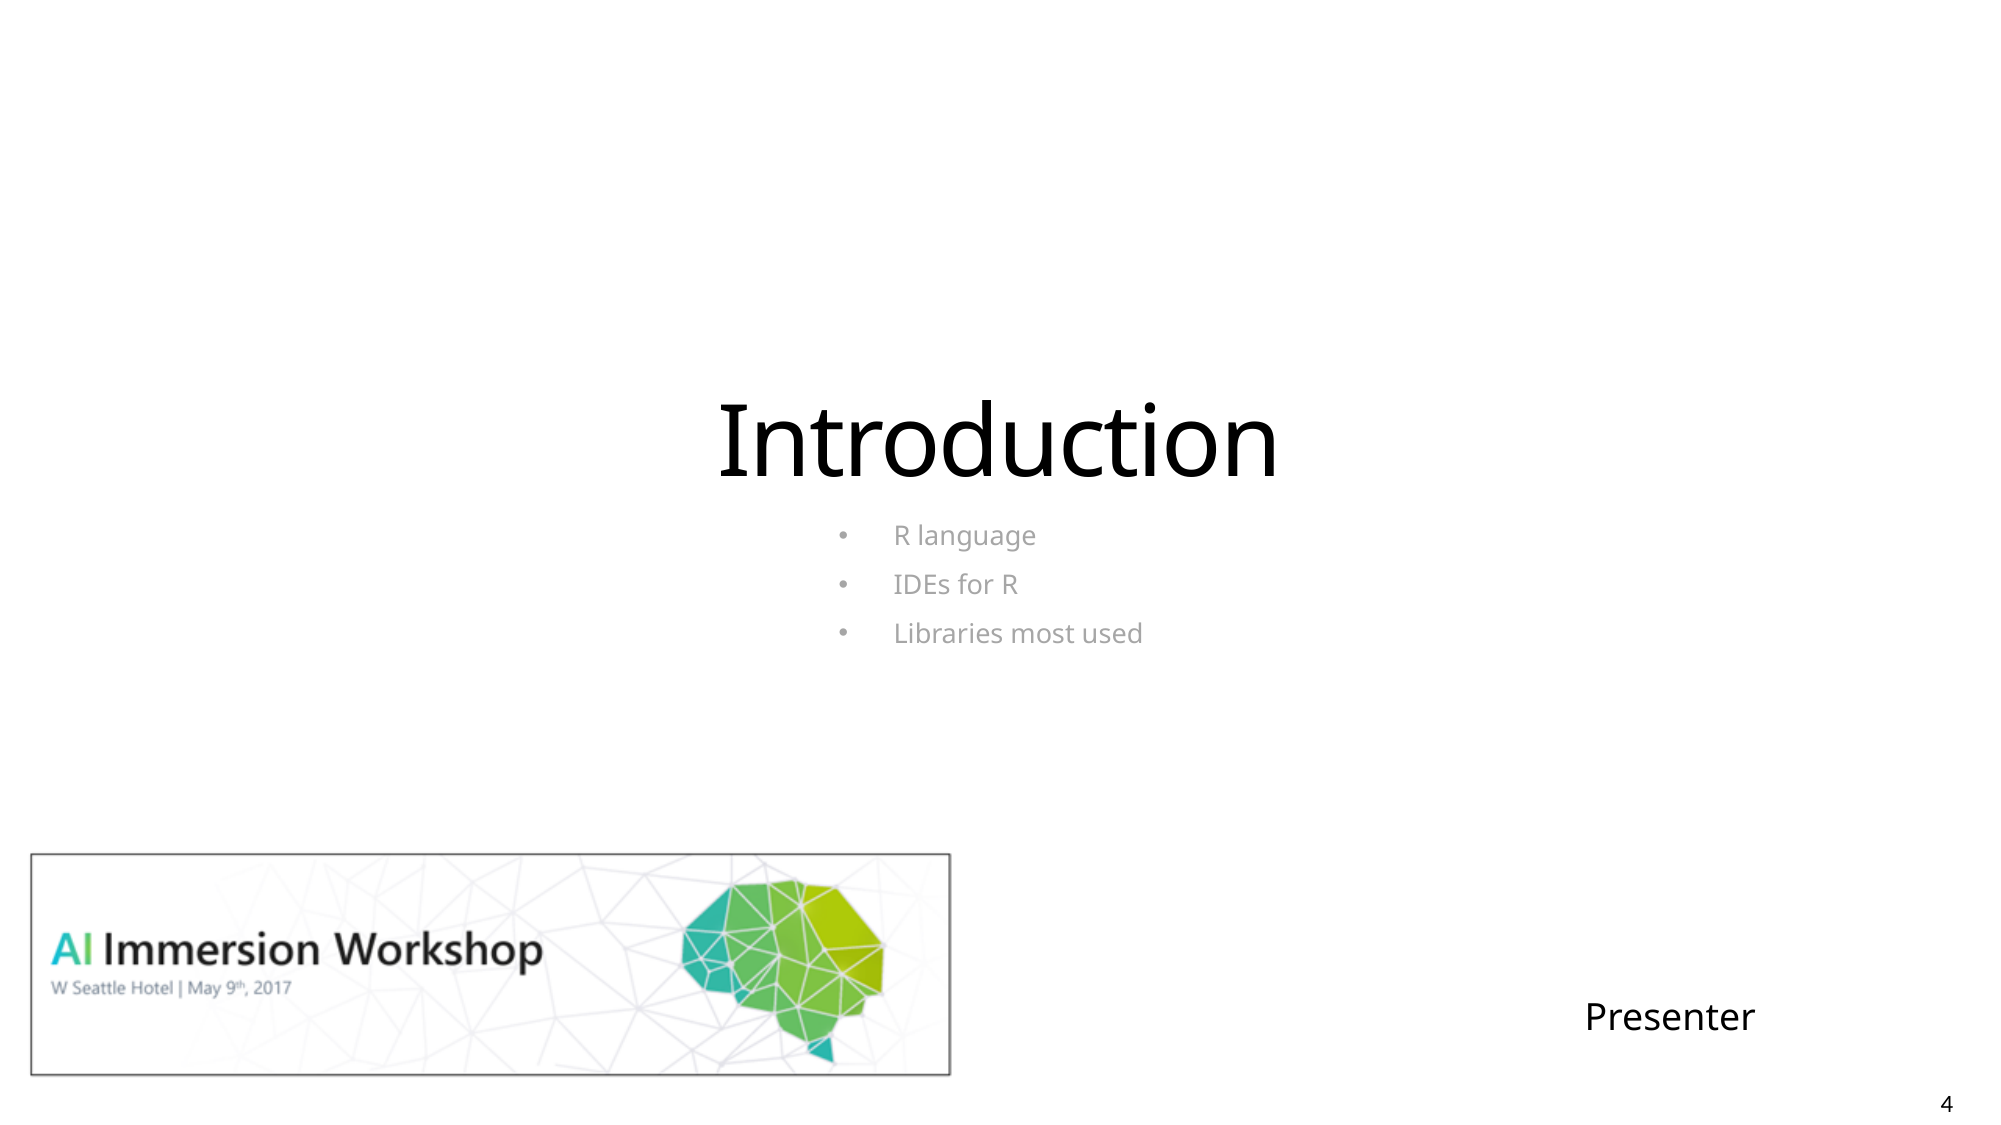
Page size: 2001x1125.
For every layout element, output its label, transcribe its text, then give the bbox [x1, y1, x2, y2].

text_box 4 [1925, 1079, 2000, 1125]
text_box R language IDEs for R Libraries most used [803, 495, 1804, 657]
title Introduction [0, 358, 2000, 513]
picture [26, 848, 959, 1083]
text_box Presenter [1569, 985, 1771, 1046]
